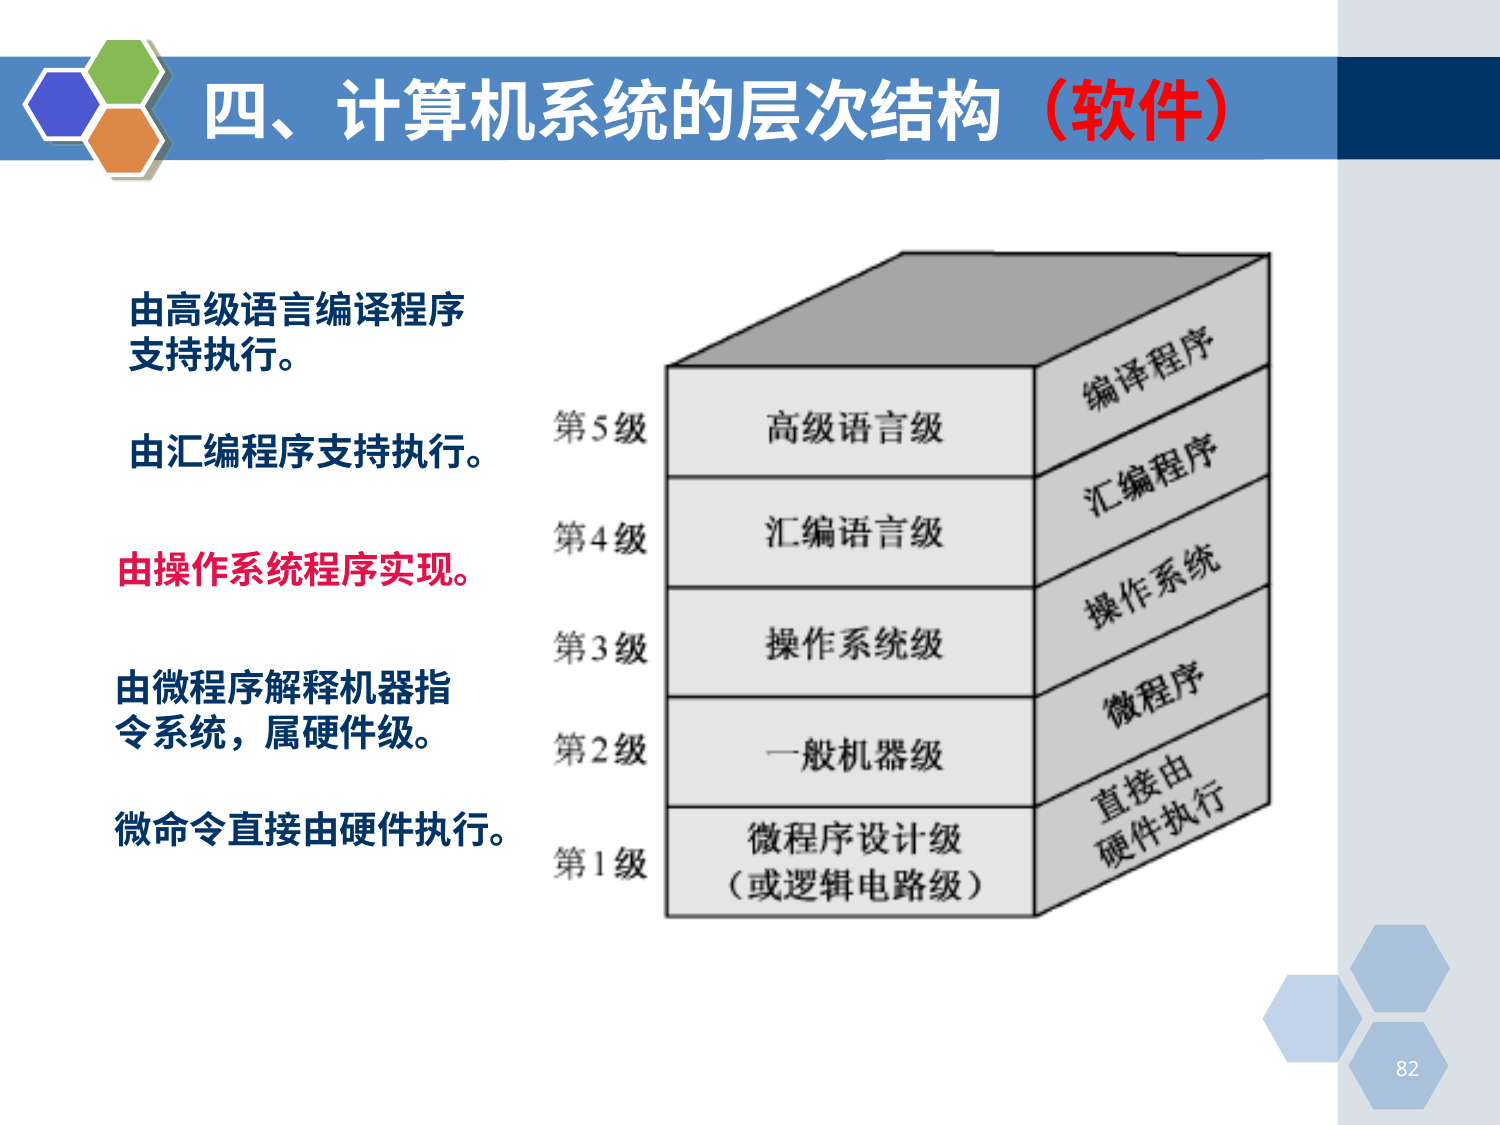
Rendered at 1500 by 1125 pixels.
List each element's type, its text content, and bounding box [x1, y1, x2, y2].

picture [540, 219, 1288, 929]
title 四、计算机系统的层次结构（软件） [187, 62, 1288, 156]
text_box 由操作系统程序实现。 [101, 538, 507, 644]
text_box 由高级语言编译程序 支持执行。 [113, 278, 481, 420]
text_box 微命令直接由硬件执行。 [100, 798, 535, 859]
text_box 由汇编程序支持执行。 [113, 420, 519, 481]
slide_number 82 [1359, 1047, 1435, 1086]
text_box 由微程序解释机器指 令系统，属硬件级。 [100, 656, 535, 762]
